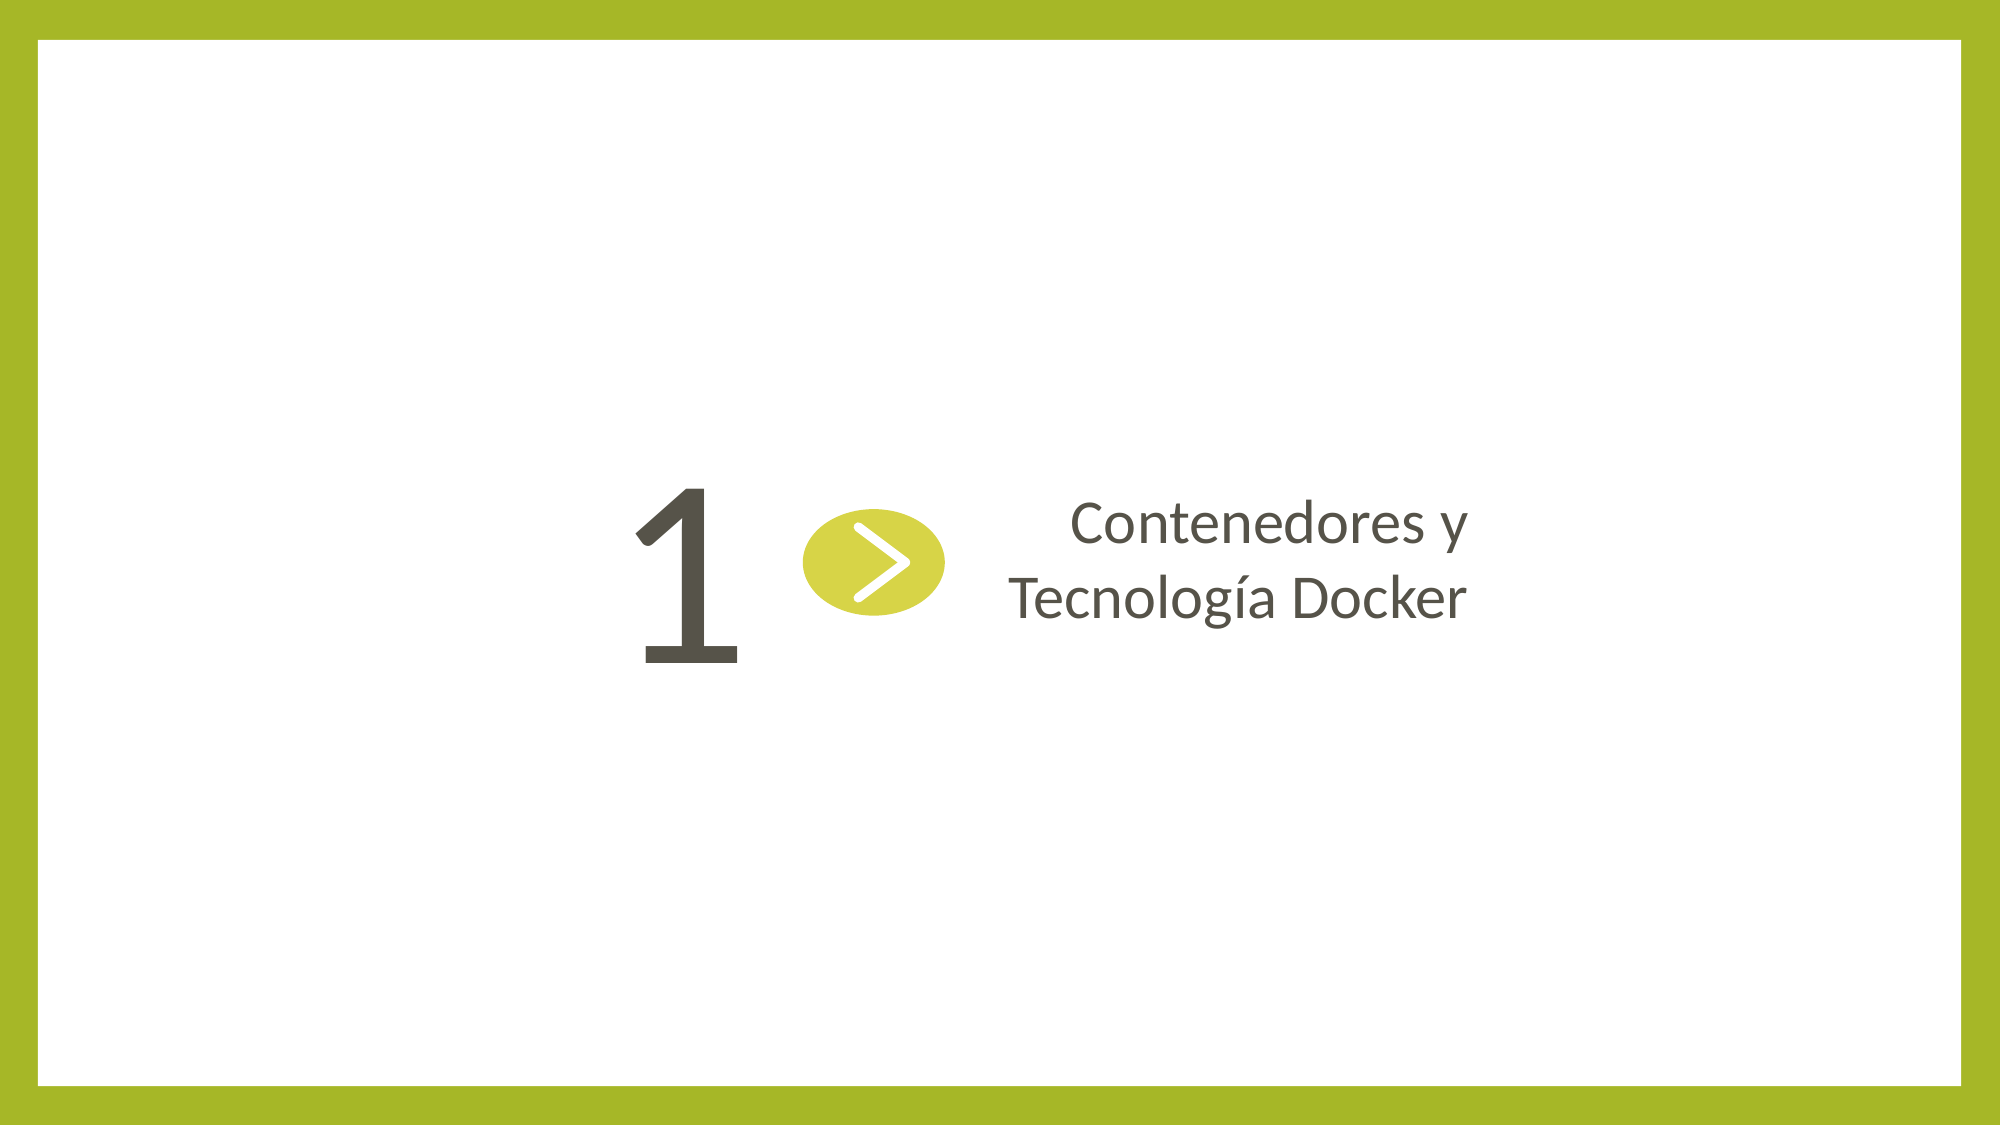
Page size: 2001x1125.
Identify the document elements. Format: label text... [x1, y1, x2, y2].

text_box Contenedores y Tecnología Docker [775, 473, 1484, 639]
text_box 1 [503, 385, 859, 726]
